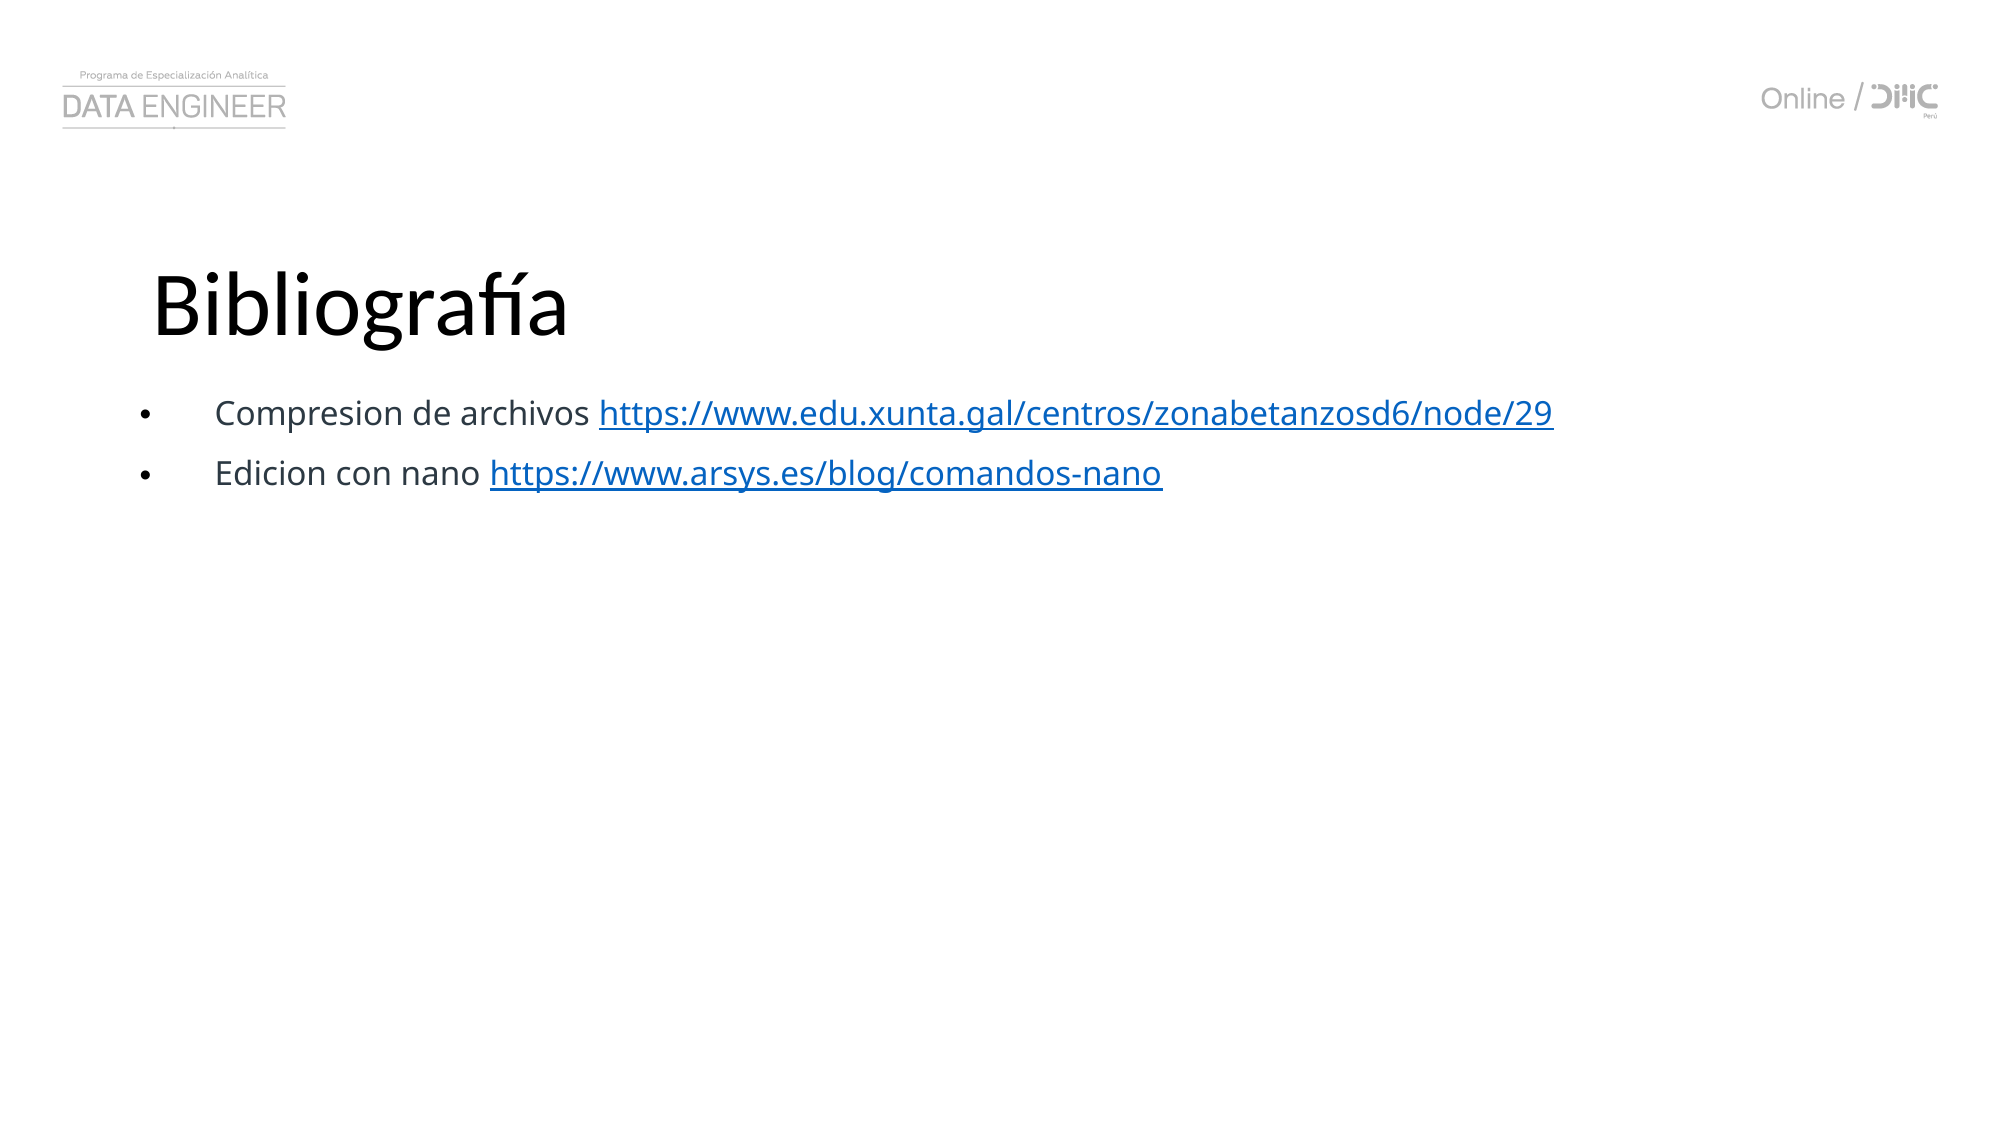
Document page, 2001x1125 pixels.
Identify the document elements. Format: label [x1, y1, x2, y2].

list [0, 0, 2000, 1125]
